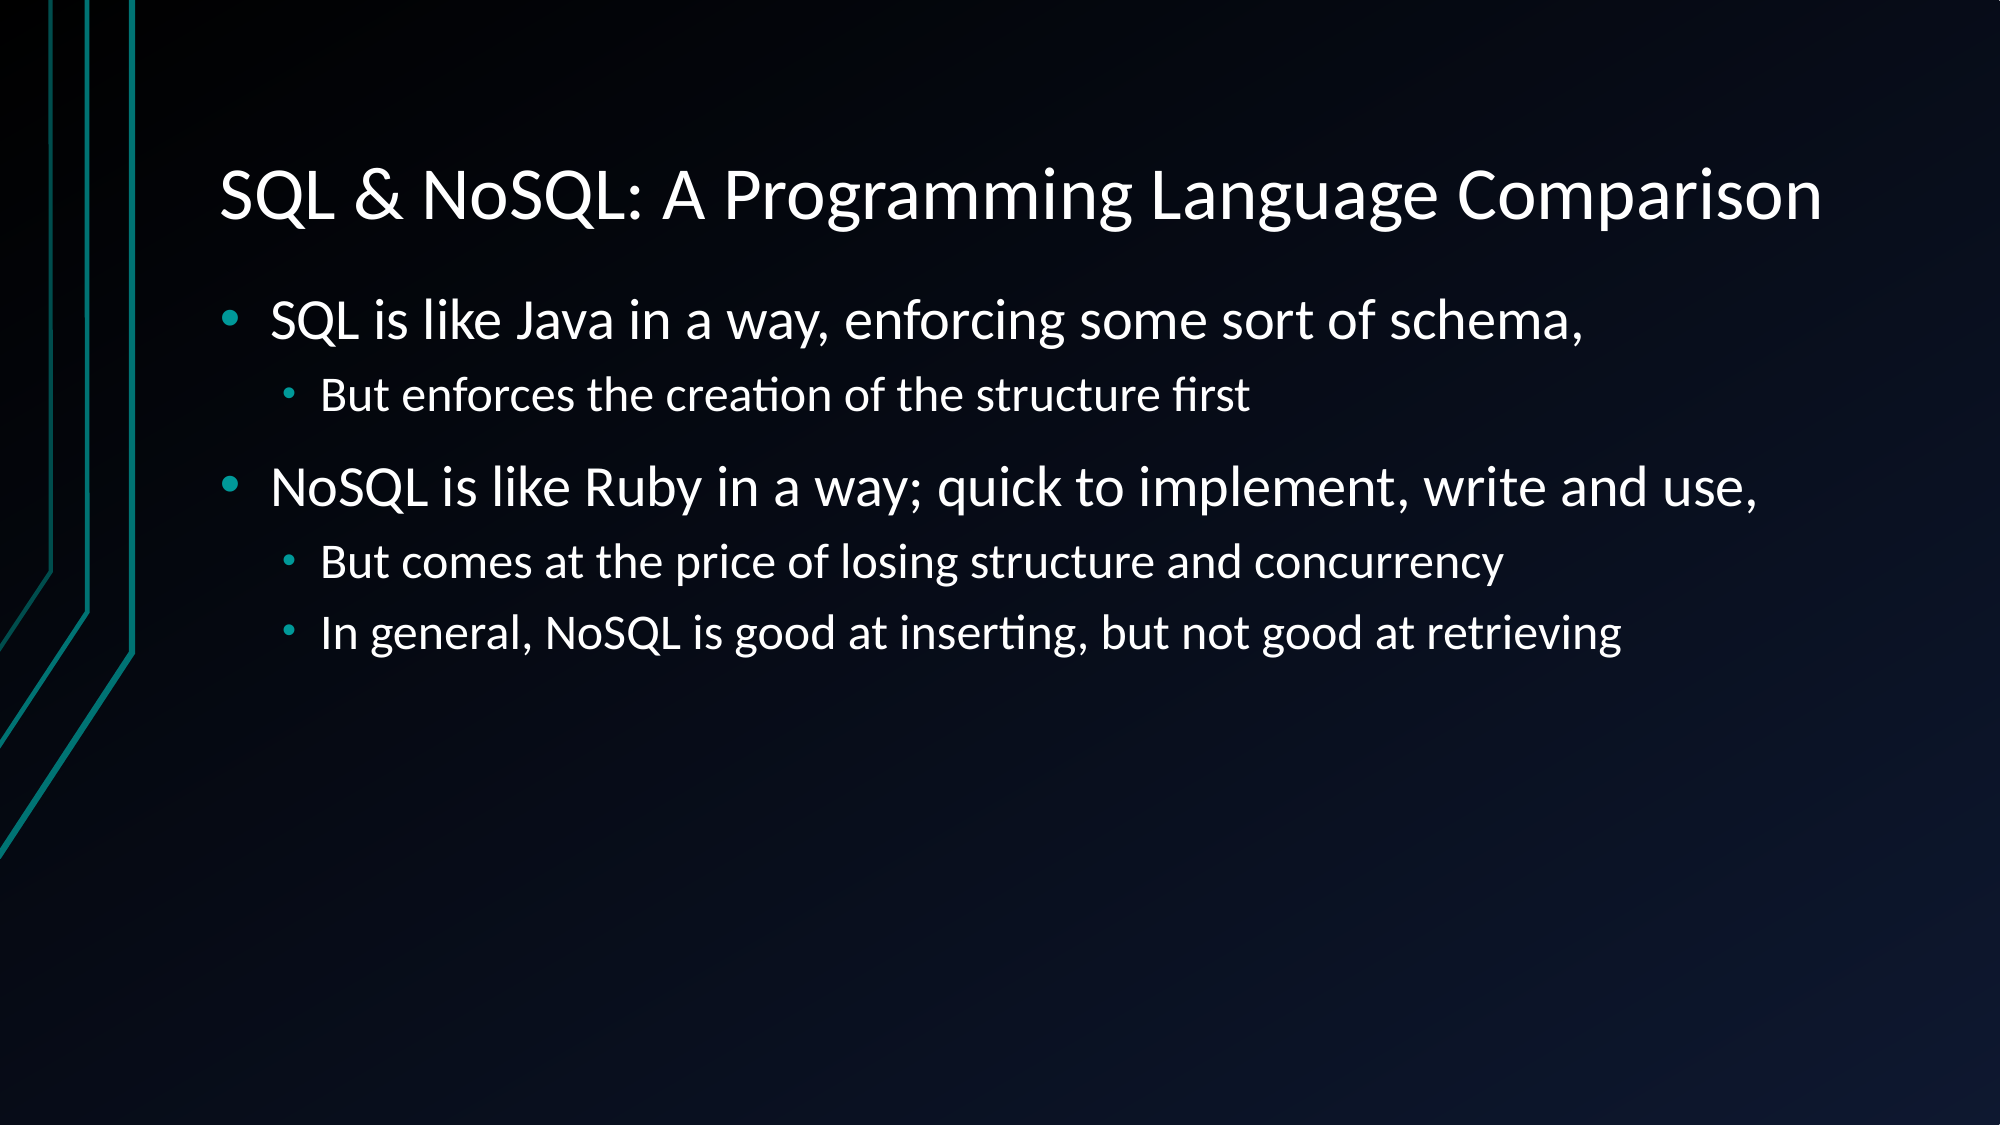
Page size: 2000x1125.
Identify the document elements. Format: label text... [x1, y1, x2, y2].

list SQL is like Java in a way, enforcing some sort of schema, But enforces the creation of the structure first NoSQL is like Ruby in a way; quick to implement, write and use, But comes at the price of losing structure and concurrency In general, NoSQL is good at inserting, but not good at retrieving [199, 279, 1900, 1012]
title SQL & NoSQL: A Programming Language Comparison [199, 45, 1900, 246]
